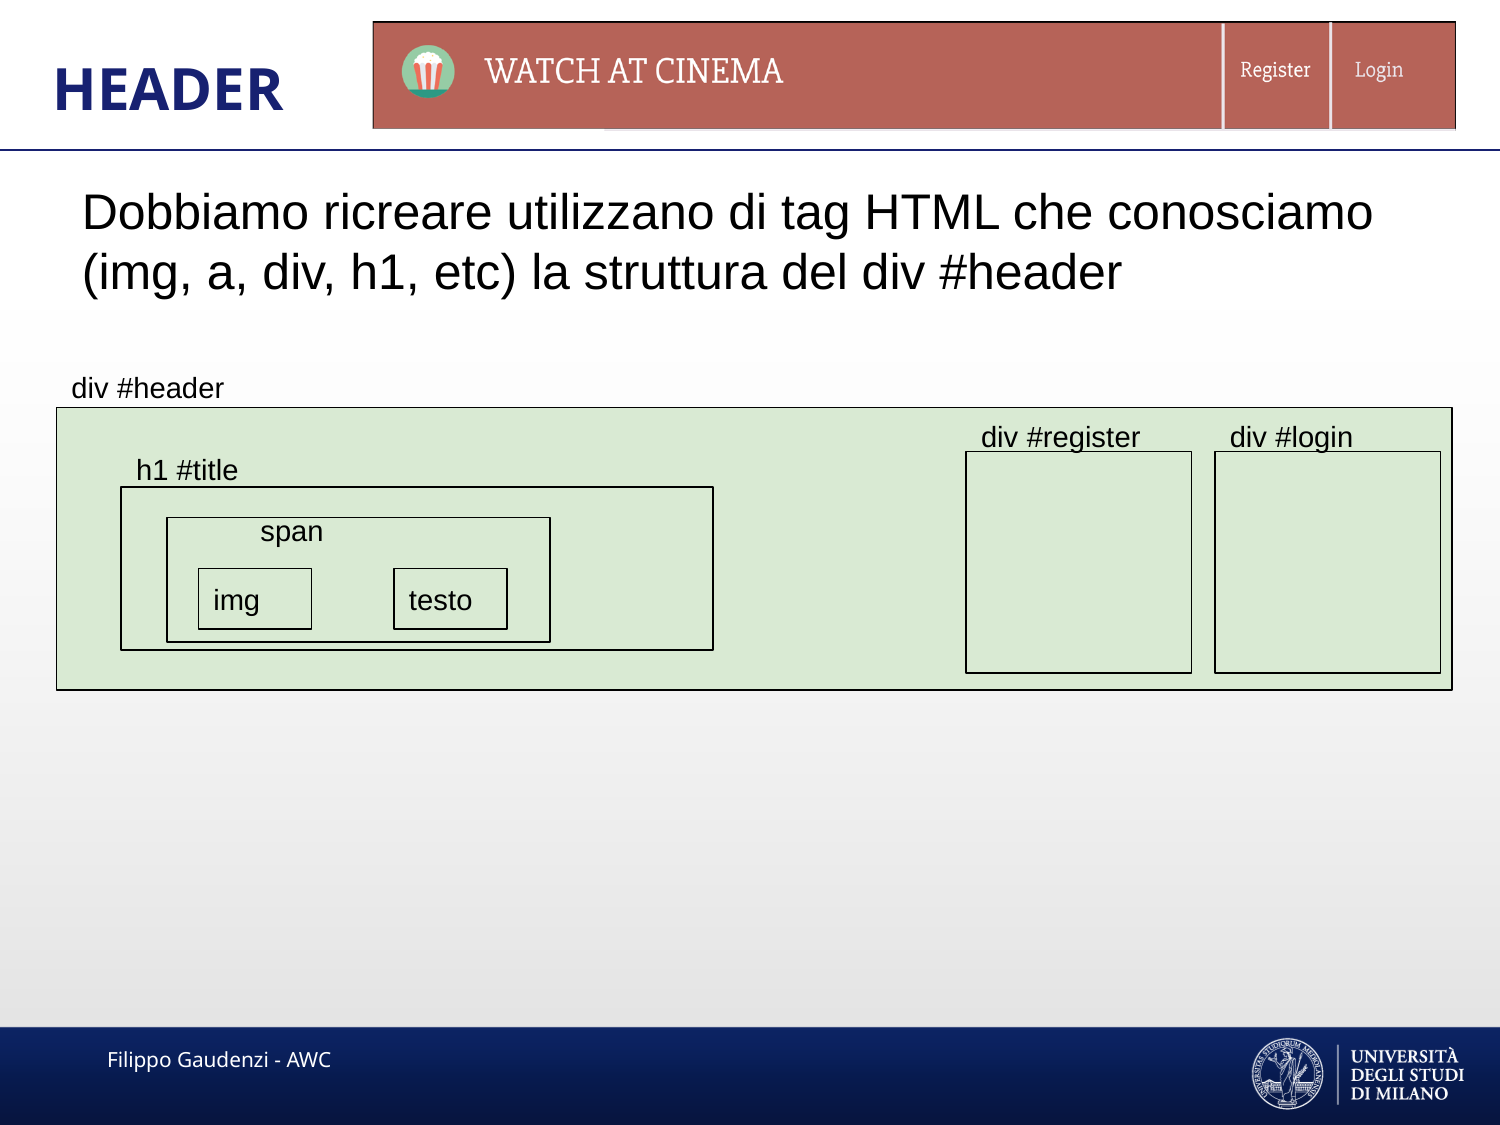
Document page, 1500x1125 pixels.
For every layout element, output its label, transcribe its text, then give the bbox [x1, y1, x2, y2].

text_box div #header [56, 354, 283, 416]
text_box [1214, 464, 1441, 674]
picture [0, 151, 1500, 1125]
text_box [166, 517, 550, 642]
text_box HEADER [37, 44, 366, 131]
text_box img [198, 568, 312, 630]
text_box Dobbiamo ricreare utilizzano di tag HTML che conosciamo (img, a, div, h1, etc) la struttura del div #header [66, 172, 1463, 345]
text_box [965, 464, 1192, 674]
text_box div #register [965, 402, 1192, 464]
text_box span [245, 496, 472, 558]
text_box Filippo Gaudenzi - AWC [92, 1047, 1305, 1079]
picture [0, 0, 1500, 149]
text_box [56, 407, 1452, 690]
text_box testo [393, 568, 508, 630]
text_box div #login [1214, 402, 1441, 464]
text_box h1 #title [121, 436, 347, 497]
text_box [121, 487, 713, 651]
